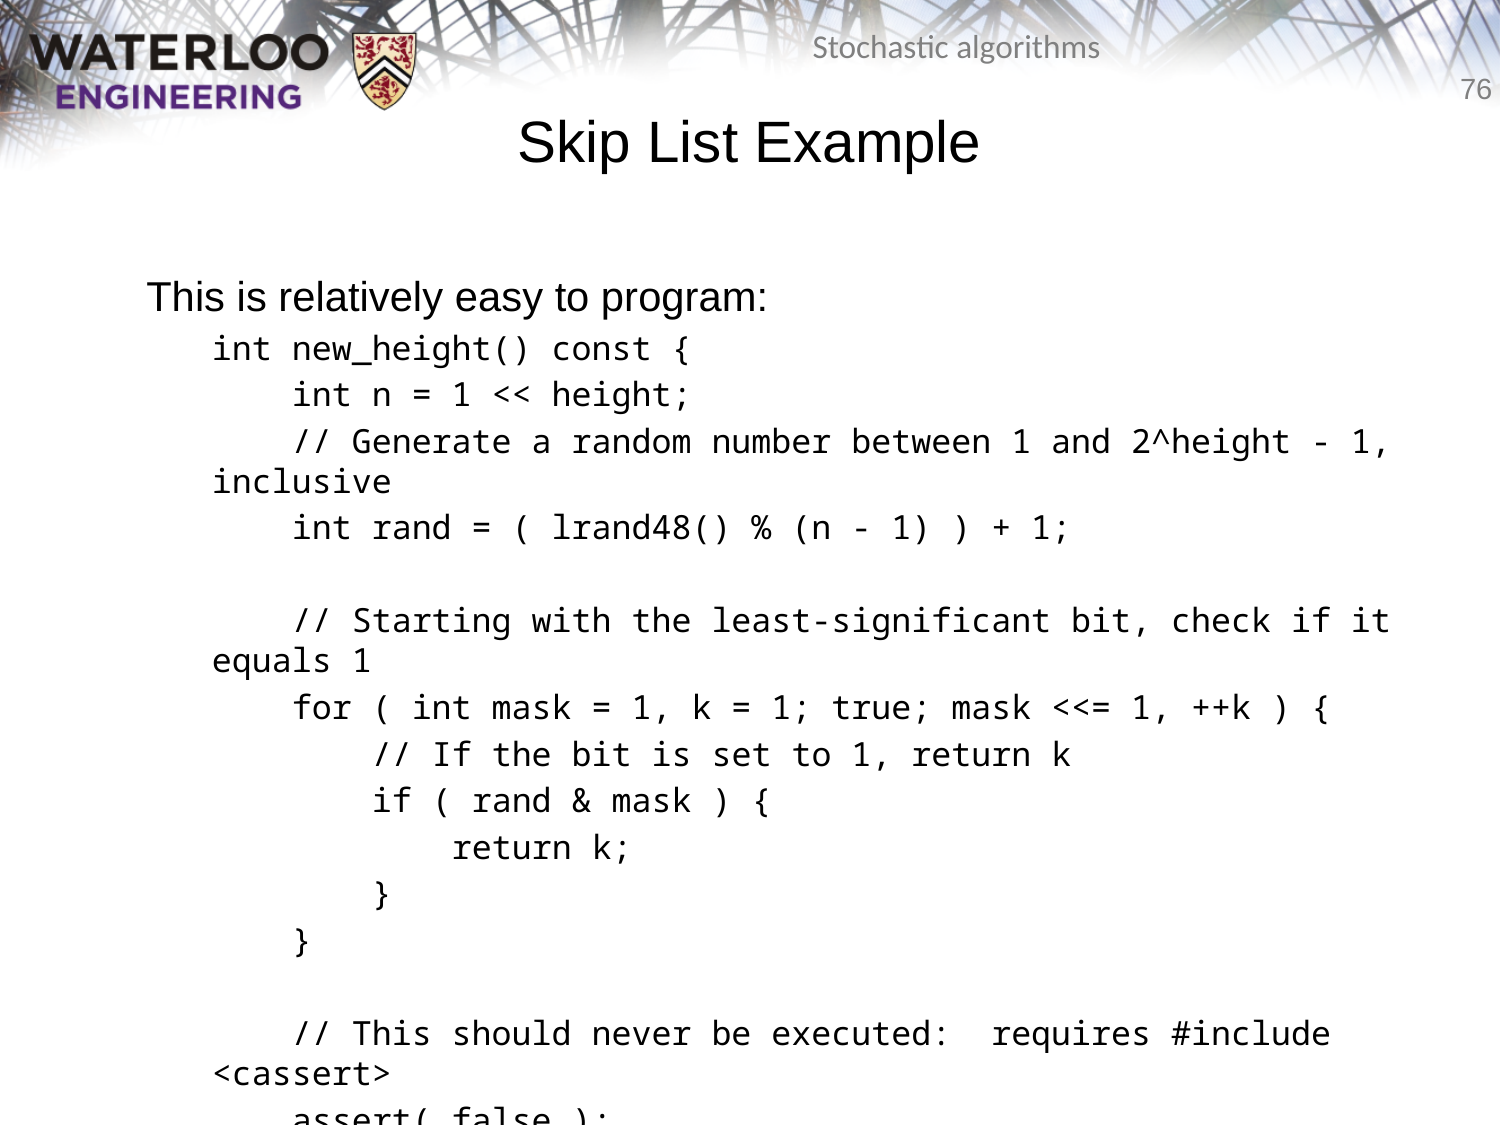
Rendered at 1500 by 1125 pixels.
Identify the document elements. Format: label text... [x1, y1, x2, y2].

picture [0, 0, 1500, 1125]
list This is relatively easy to program: int new_height() const { int n = 1 << height; // Generate a random number between 1 and 2^height - 1, inclusive int rand = ( lrand48() % (n - 1) ) + 1; // Starting with the least-significant bit, check if it equals 1 for ( int mask = 1, k = 1; true; mask <<= 1, ++k ) { // If the bit is set to 1, return k if ( rand & mask ) { return k; } } // This should never be executed: requires #include <cassert> assert( false ); } [74, 262, 1500, 1006]
title Skip List Example [74, 44, 1426, 233]
